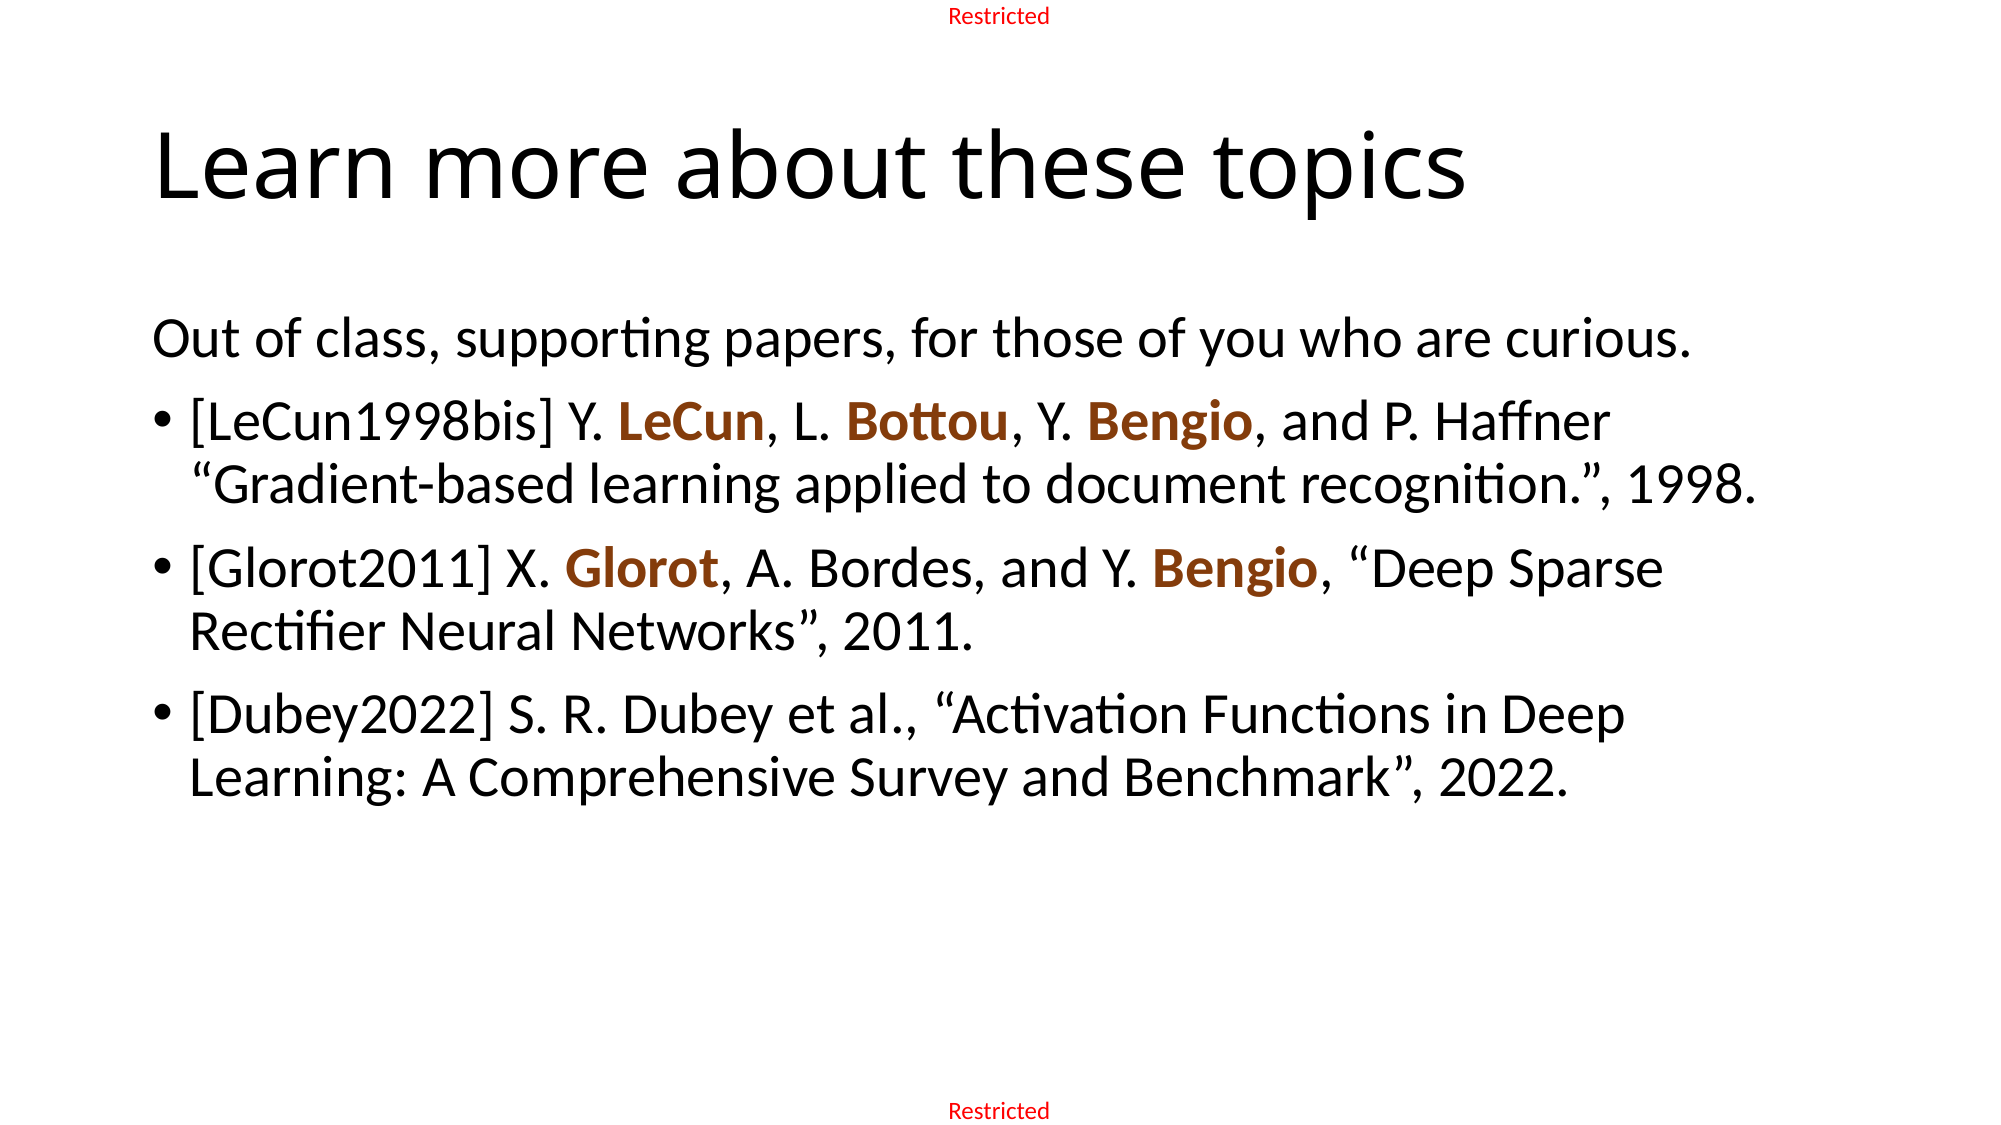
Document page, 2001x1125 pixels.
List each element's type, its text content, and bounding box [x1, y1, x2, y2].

title Learn more about these topics [137, 59, 1863, 278]
list Out of class, supporting papers, for those of you who are curious. [LeCun1998bis] Y. LeCun, L. Bottou, Y. Bengio, and P. Haffner “Gradient-based learning applied to document recognition.”, 1998. [Glorot2011] X. Glorot, A. Bordes, and Y. Bengio, “Deep Sparse Rectifier Neural Networks”, 2011. [Dubey2022] S. R. Dubey et al., “Activation Functions in Deep Learning: A Comprehensive Survey and Benchmark”, 2022. [137, 299, 1863, 1125]
